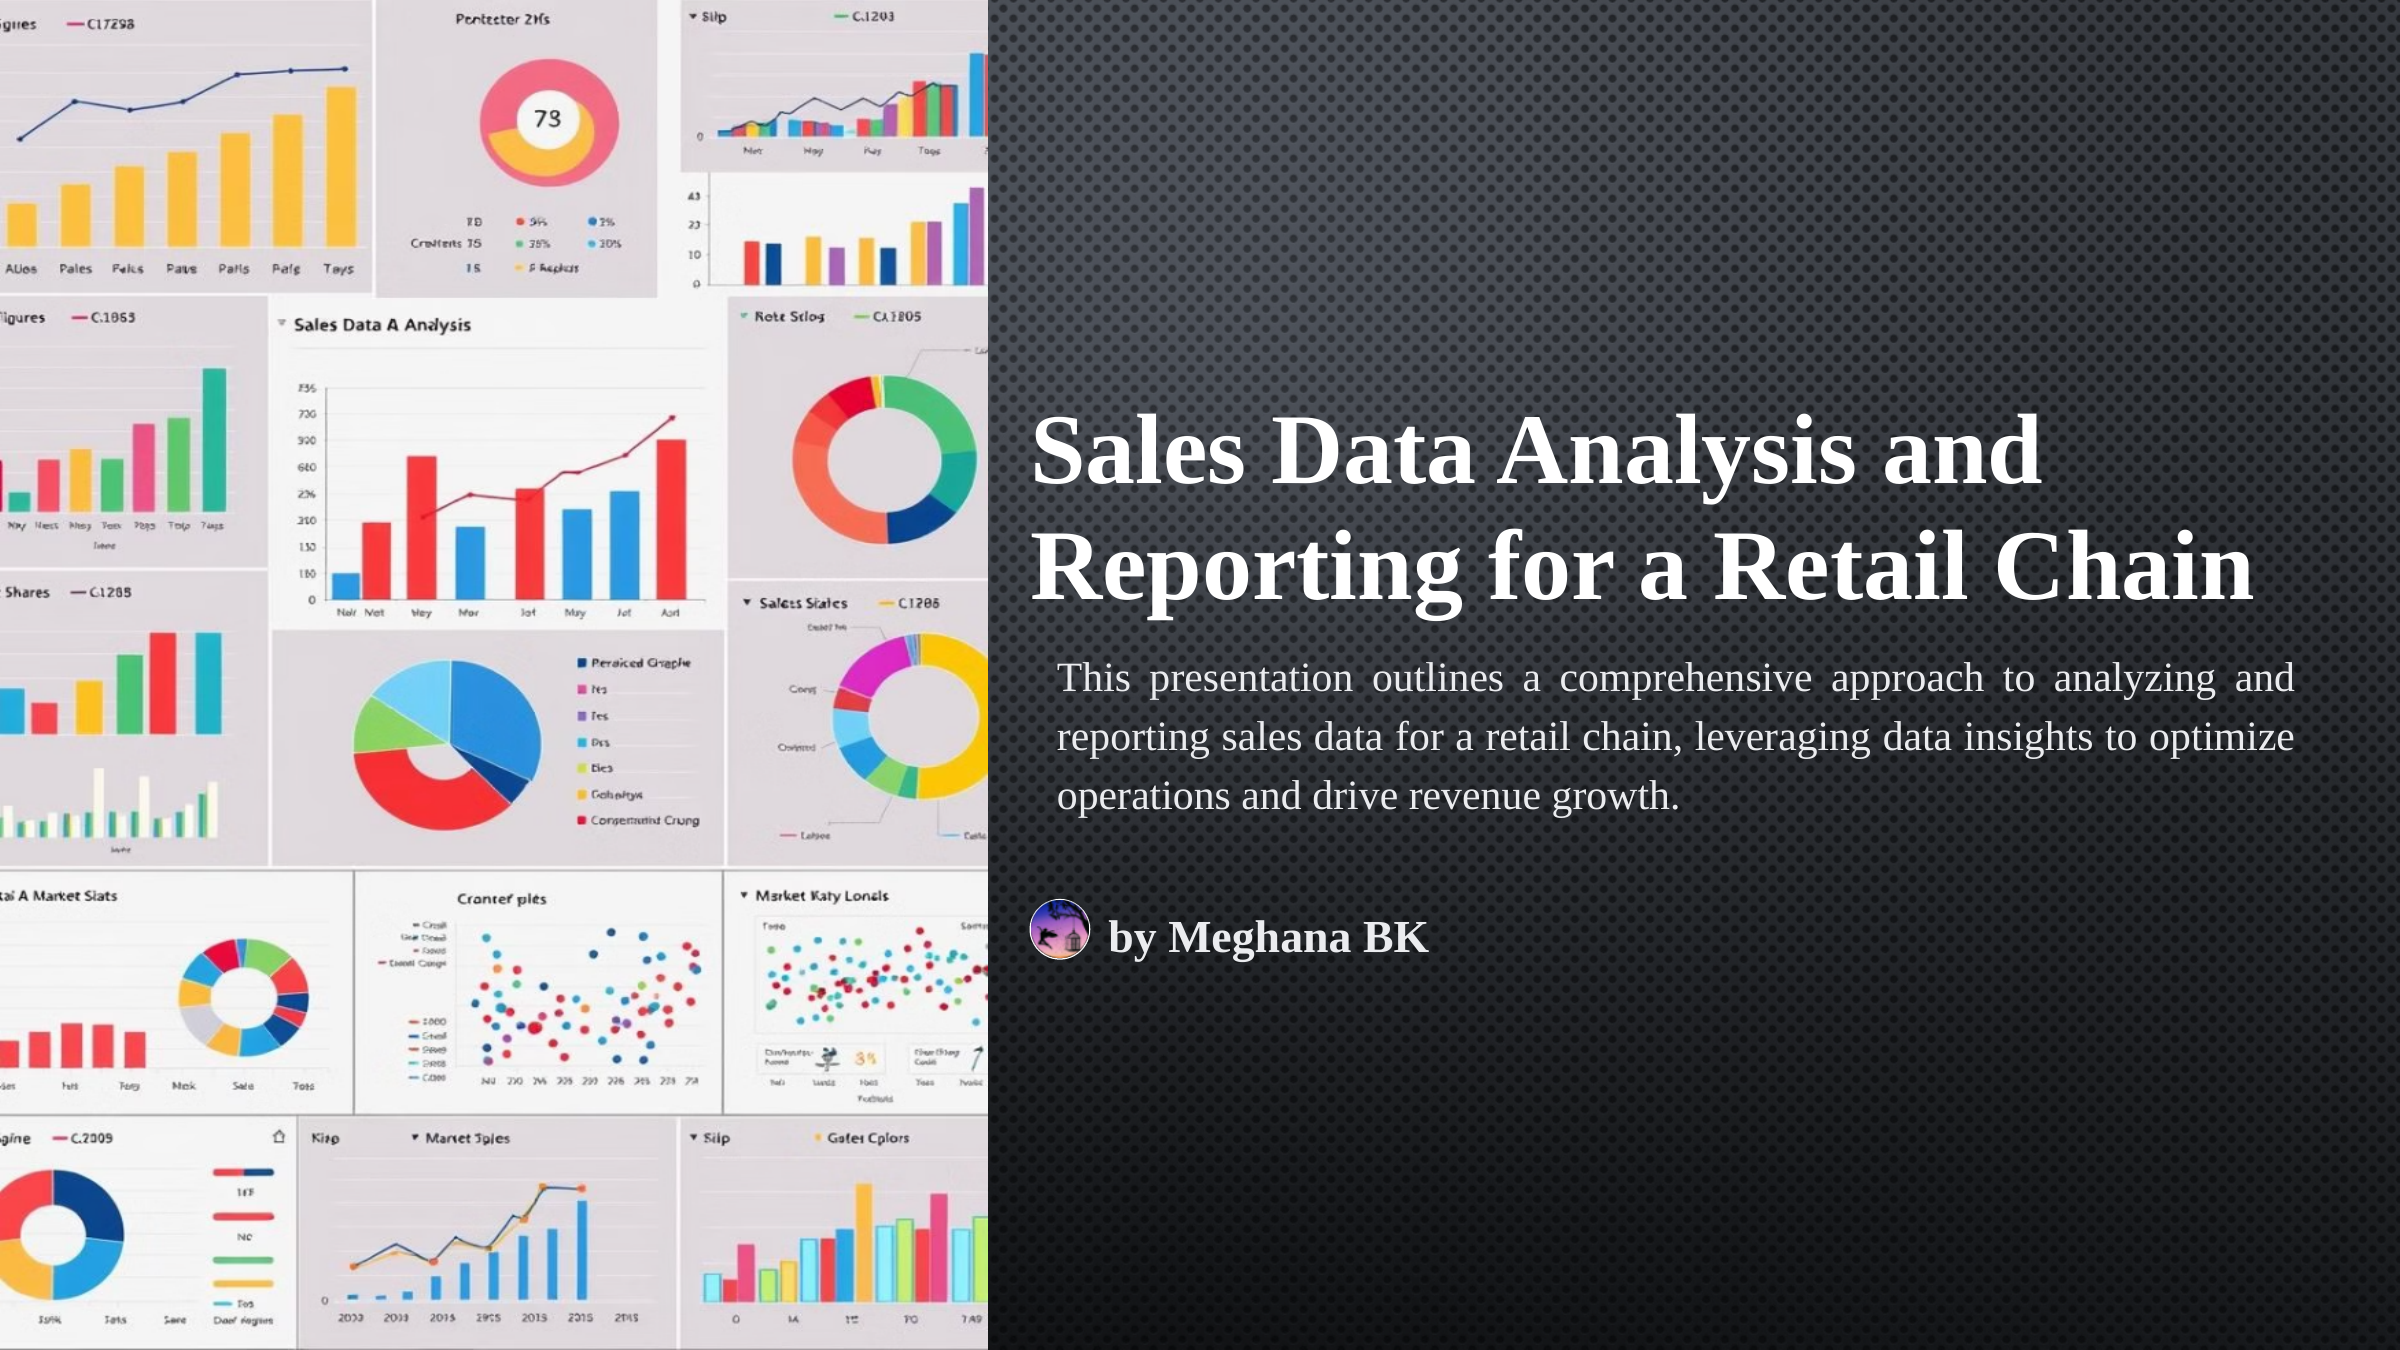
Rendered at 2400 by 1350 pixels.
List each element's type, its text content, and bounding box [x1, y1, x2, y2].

text_box Sales Data Analysis and Reporting for a Retail Chain [1030, 387, 2270, 621]
text_box by Meghana BK [1108, 896, 1469, 962]
picture [0, 0, 989, 1350]
picture [1031, 900, 1089, 959]
text_box This presentation outlines a comprehensive approach to analyzing and reporting sales data for a retail chain, leveraging data insights to optimize operations and drive revenue growth. [1056, 640, 2297, 819]
